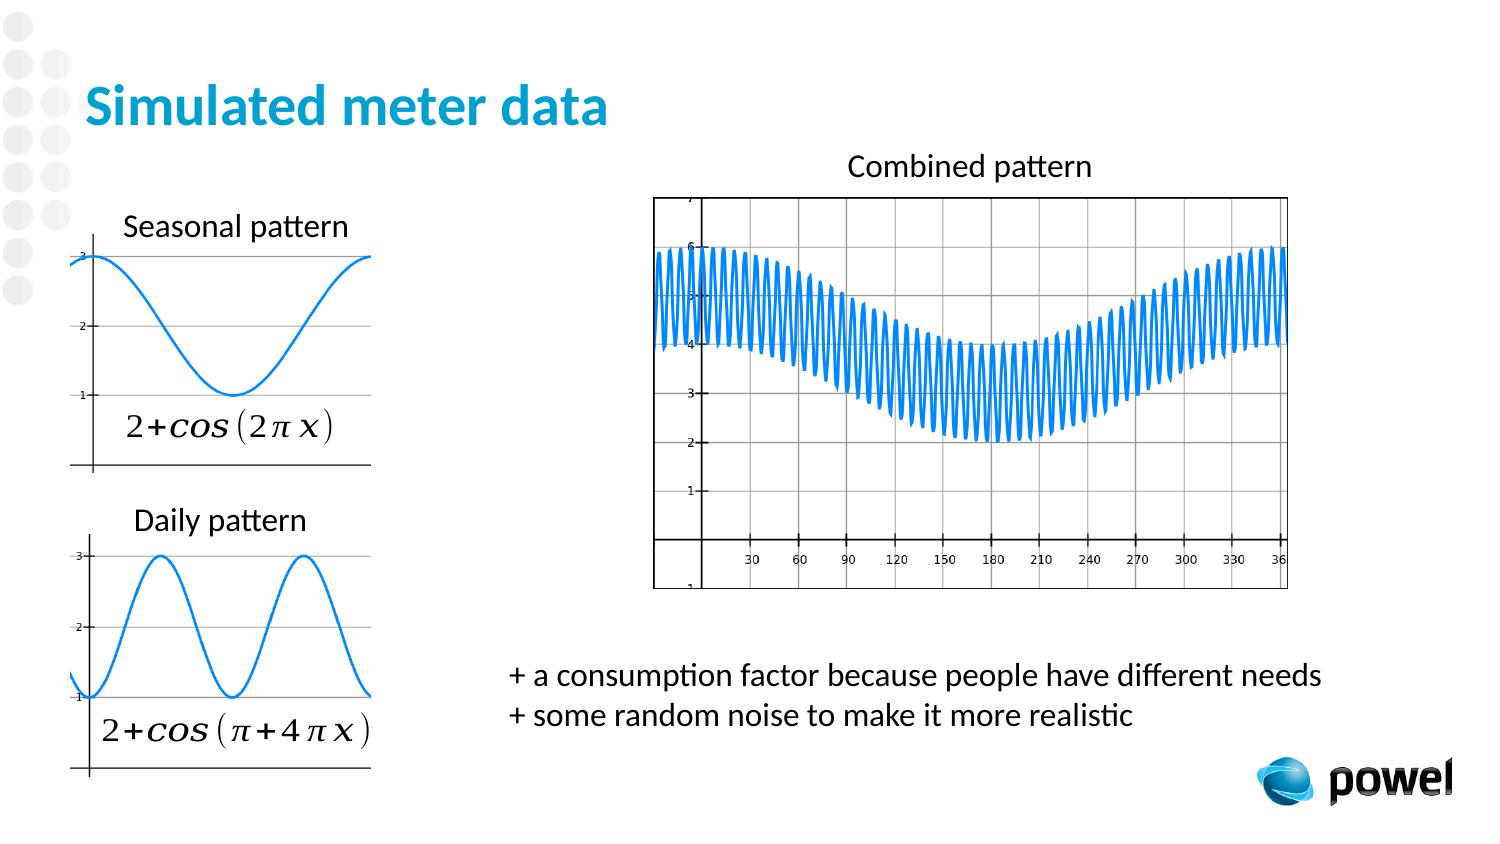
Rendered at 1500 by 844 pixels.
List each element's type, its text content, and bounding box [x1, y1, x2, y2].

text_box Combined pattern [814, 136, 1126, 192]
picture [0, 7, 372, 473]
text_box + a consumption factor because people have different needs + some random noise to make it more realistic [494, 645, 1433, 740]
picture [1250, 757, 1452, 815]
text_box Daily pattern [65, 490, 377, 546]
title Simulated meter data [70, 75, 1246, 148]
picture [70, 534, 372, 777]
text_box Seasonal pattern [80, 197, 392, 252]
picture [652, 196, 1288, 590]
